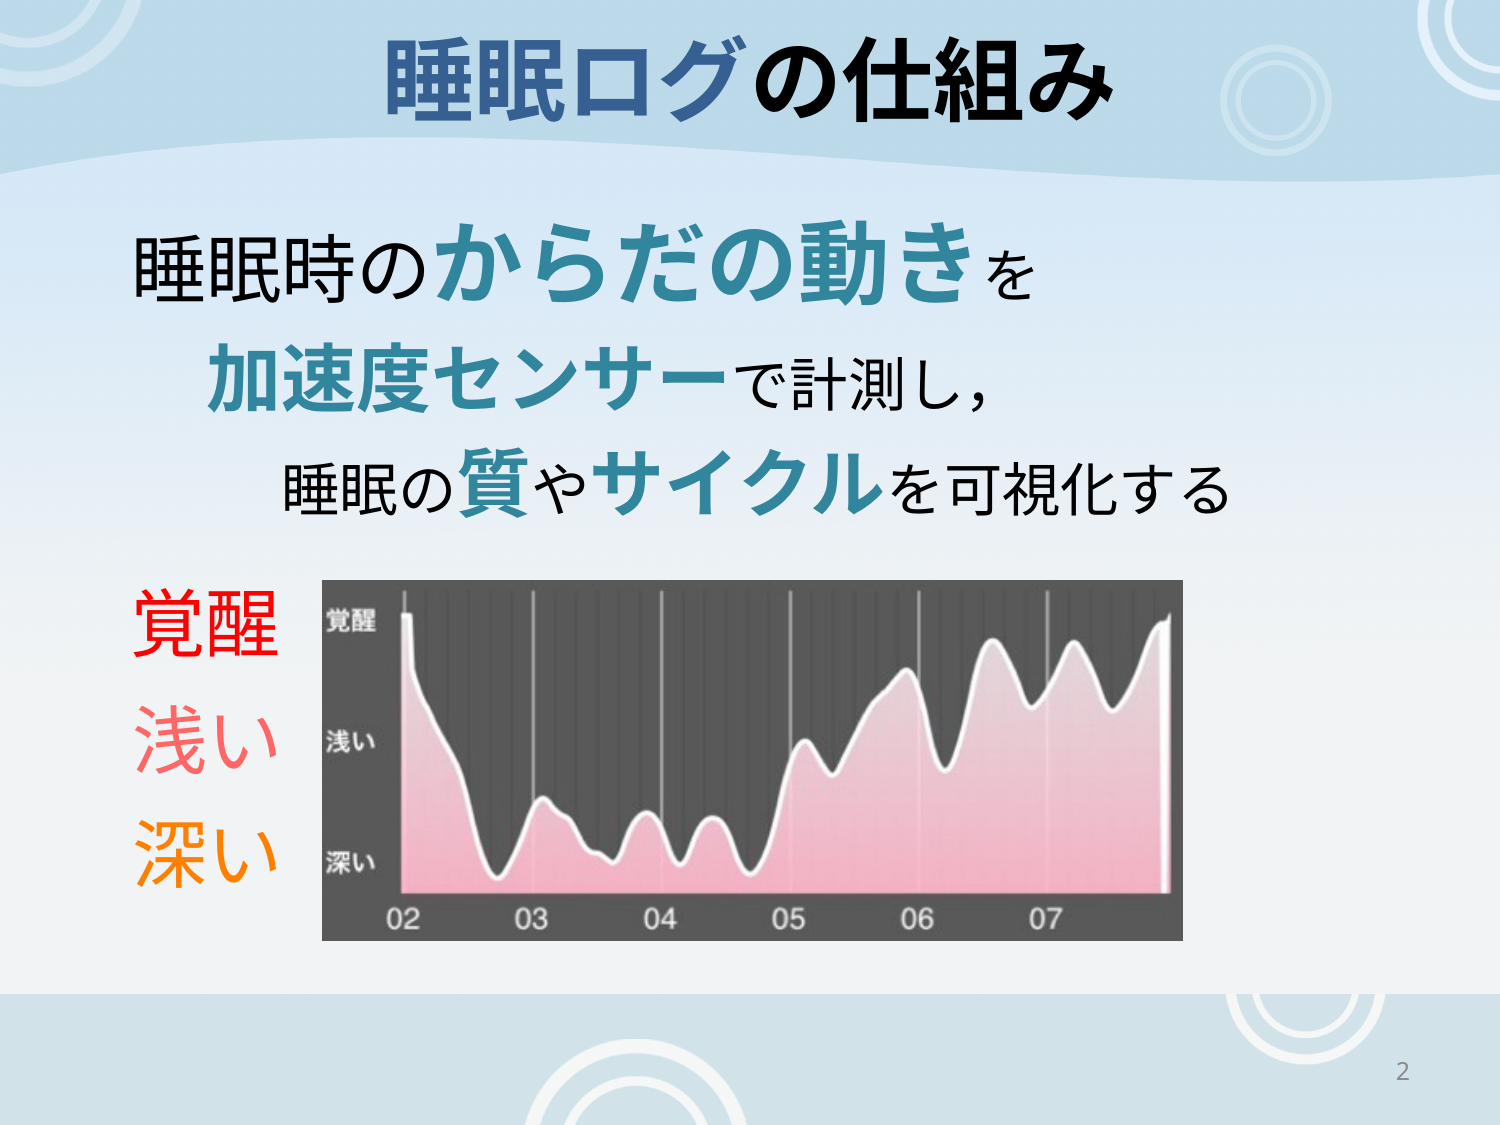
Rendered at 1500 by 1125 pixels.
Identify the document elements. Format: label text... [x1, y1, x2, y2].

list 睡眠時のからだの動きを 加速度センサーで計測し， 睡眠の質やサイクルを可視化する [116, 198, 1264, 942]
text_box 覚醒 [116, 569, 296, 675]
picture [0, 0, 1500, 1125]
text_box 深い [118, 799, 298, 905]
slide_number 2 [1074, 1042, 1425, 1103]
title 睡眠ログの仕組み [75, 0, 1425, 173]
text_box 浅い [118, 686, 298, 791]
